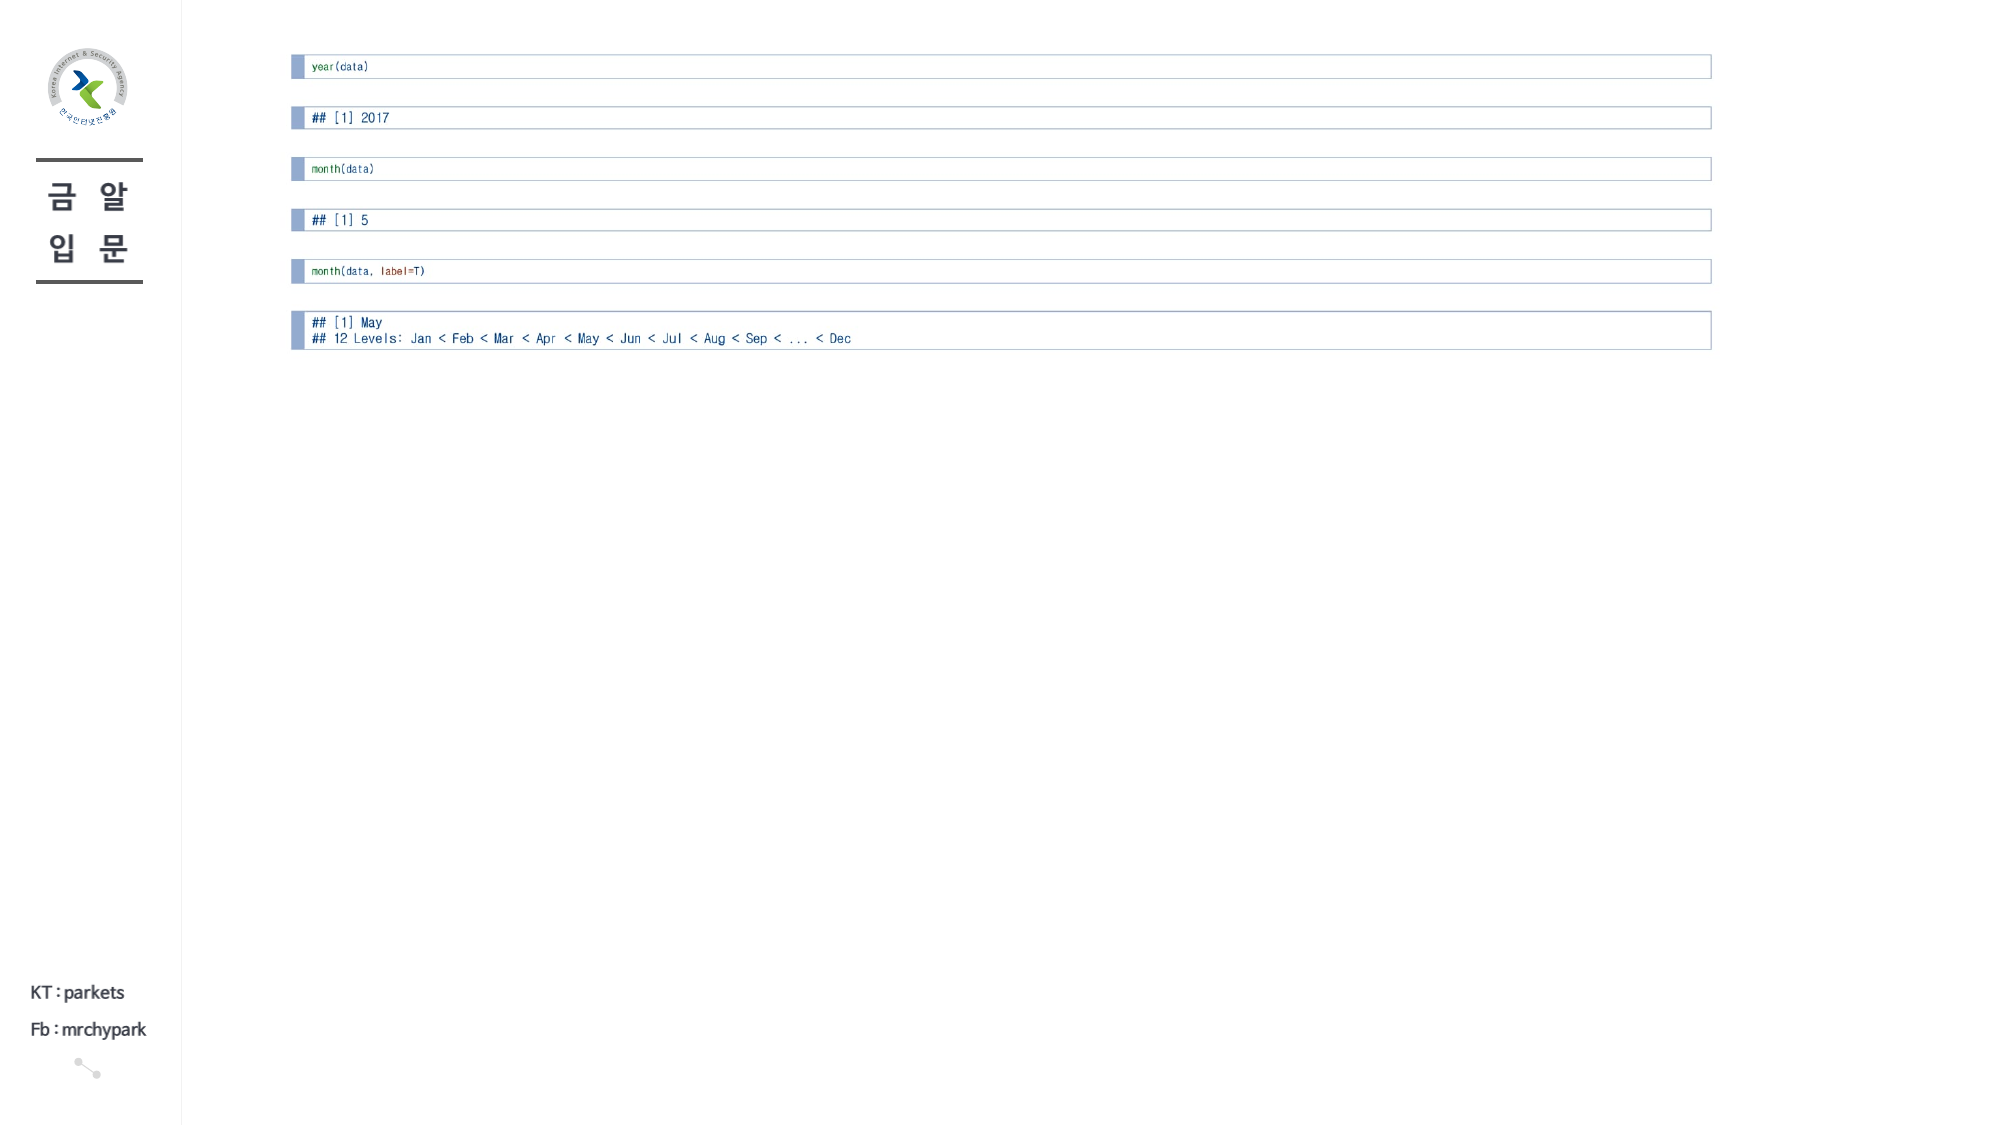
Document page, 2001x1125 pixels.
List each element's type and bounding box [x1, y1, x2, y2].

picture [204, 0, 1796, 1125]
picture [44, 43, 131, 130]
picture [15, 160, 161, 1047]
